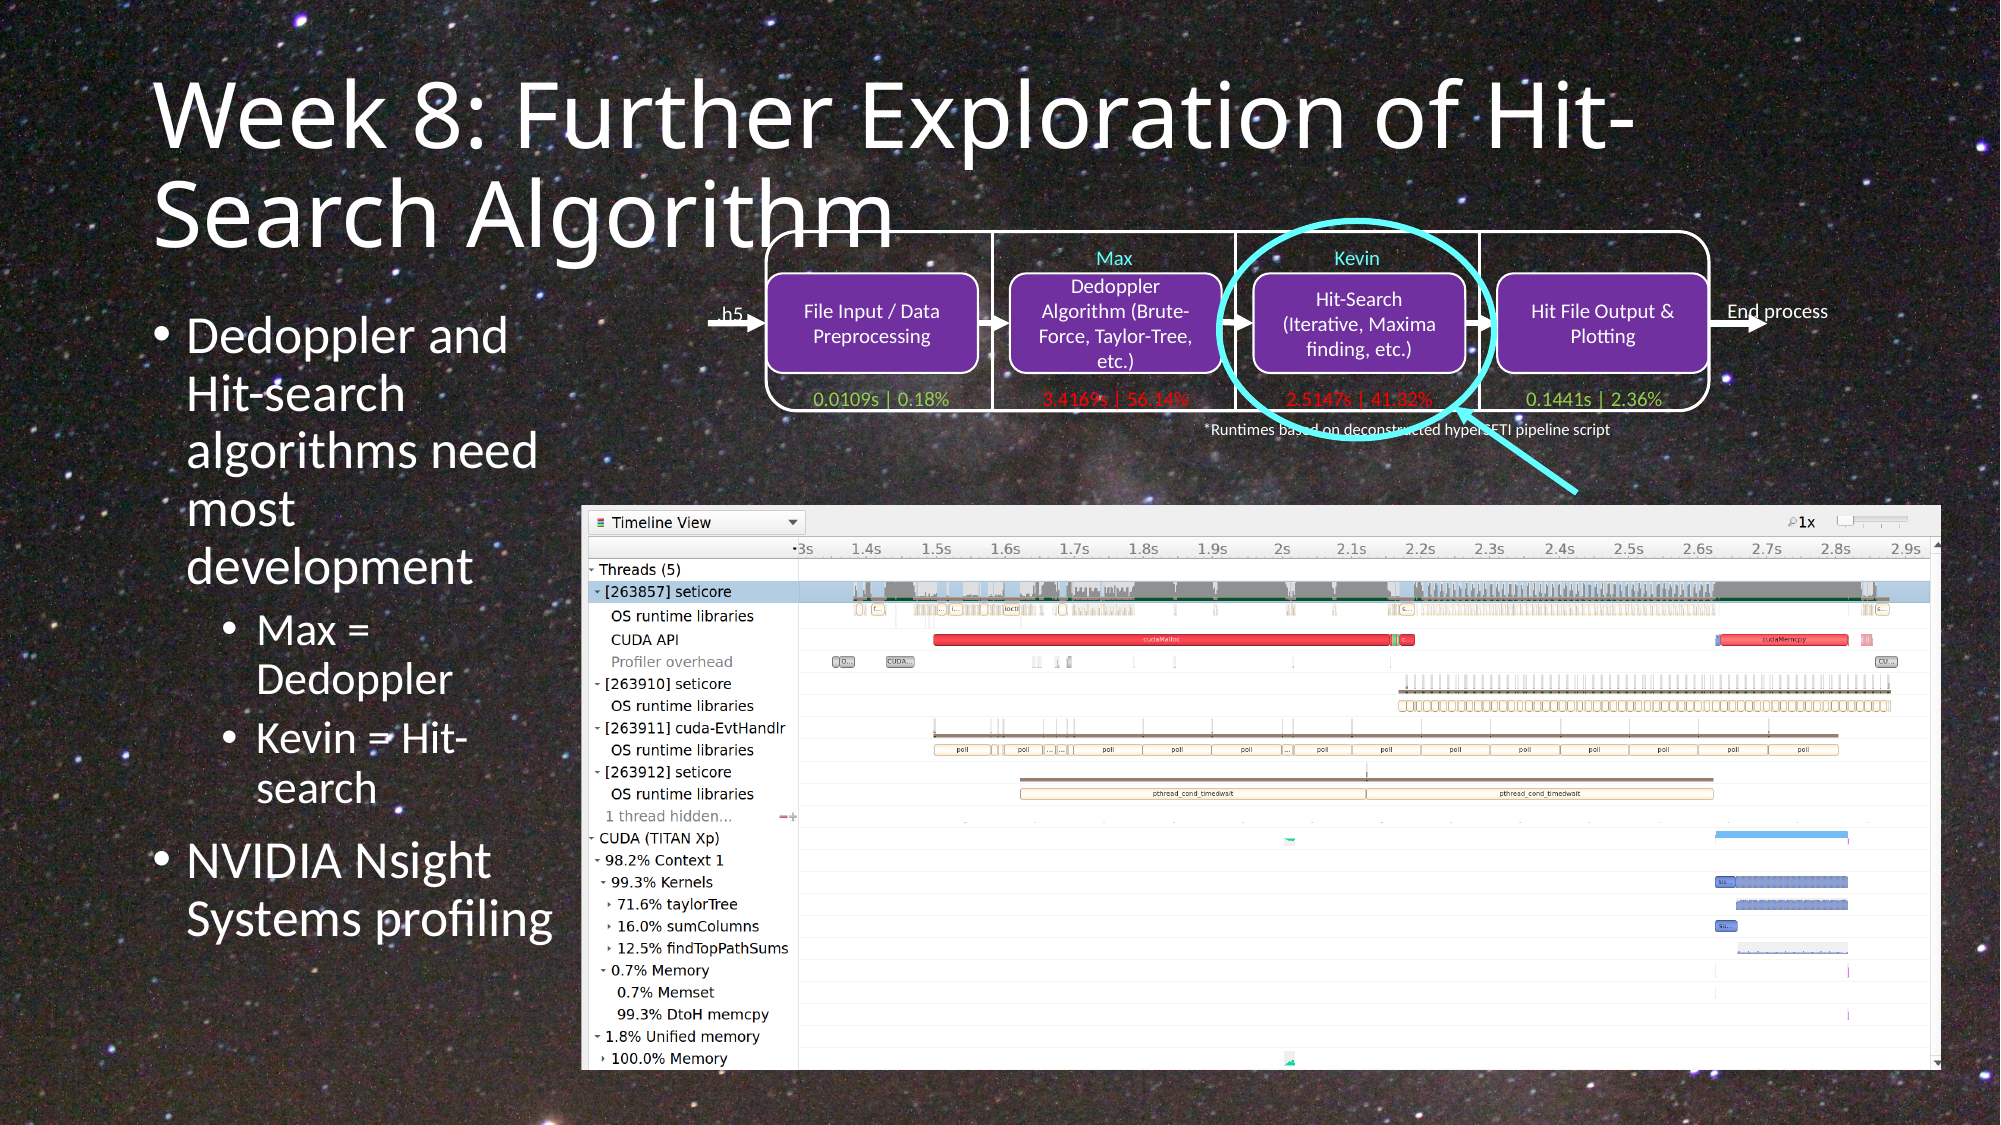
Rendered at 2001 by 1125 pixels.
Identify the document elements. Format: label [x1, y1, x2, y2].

picture [0, 0, 2000, 1125]
text_box [1453, 406, 1577, 493]
text_box [701, 231, 1871, 447]
